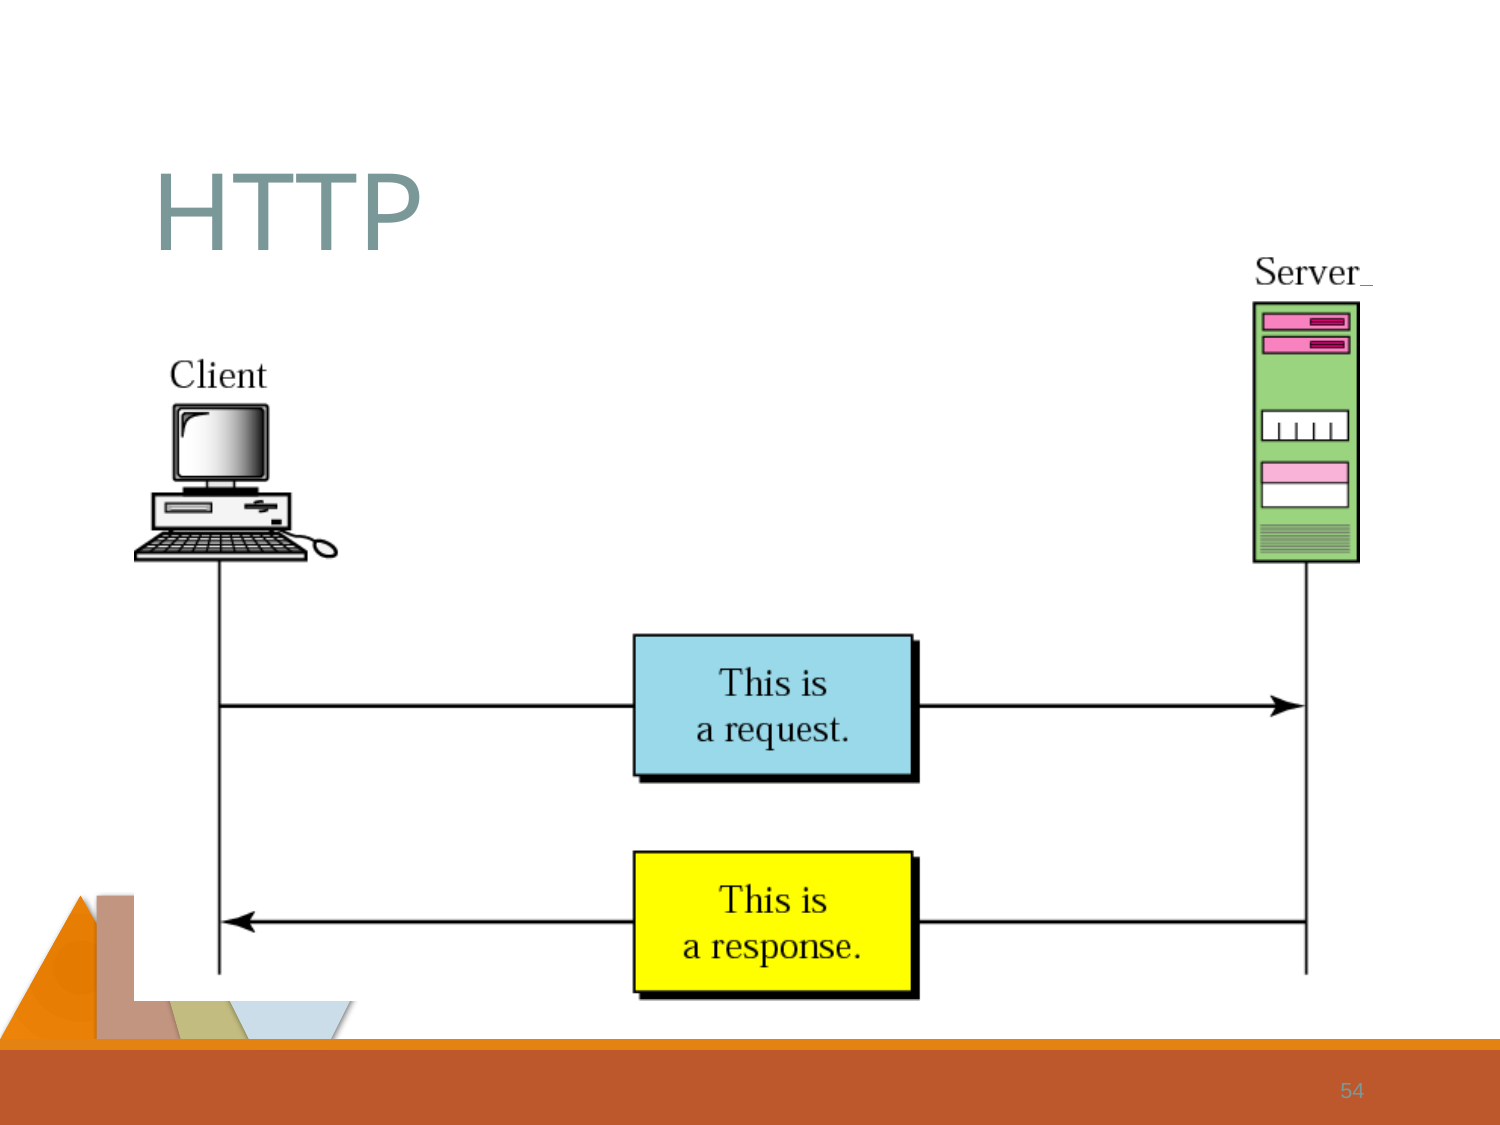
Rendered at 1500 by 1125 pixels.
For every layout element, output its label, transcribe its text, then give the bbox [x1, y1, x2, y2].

slide_number 54 [1218, 1059, 1380, 1120]
title HTTP [135, 47, 1373, 285]
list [133, 249, 1361, 1001]
